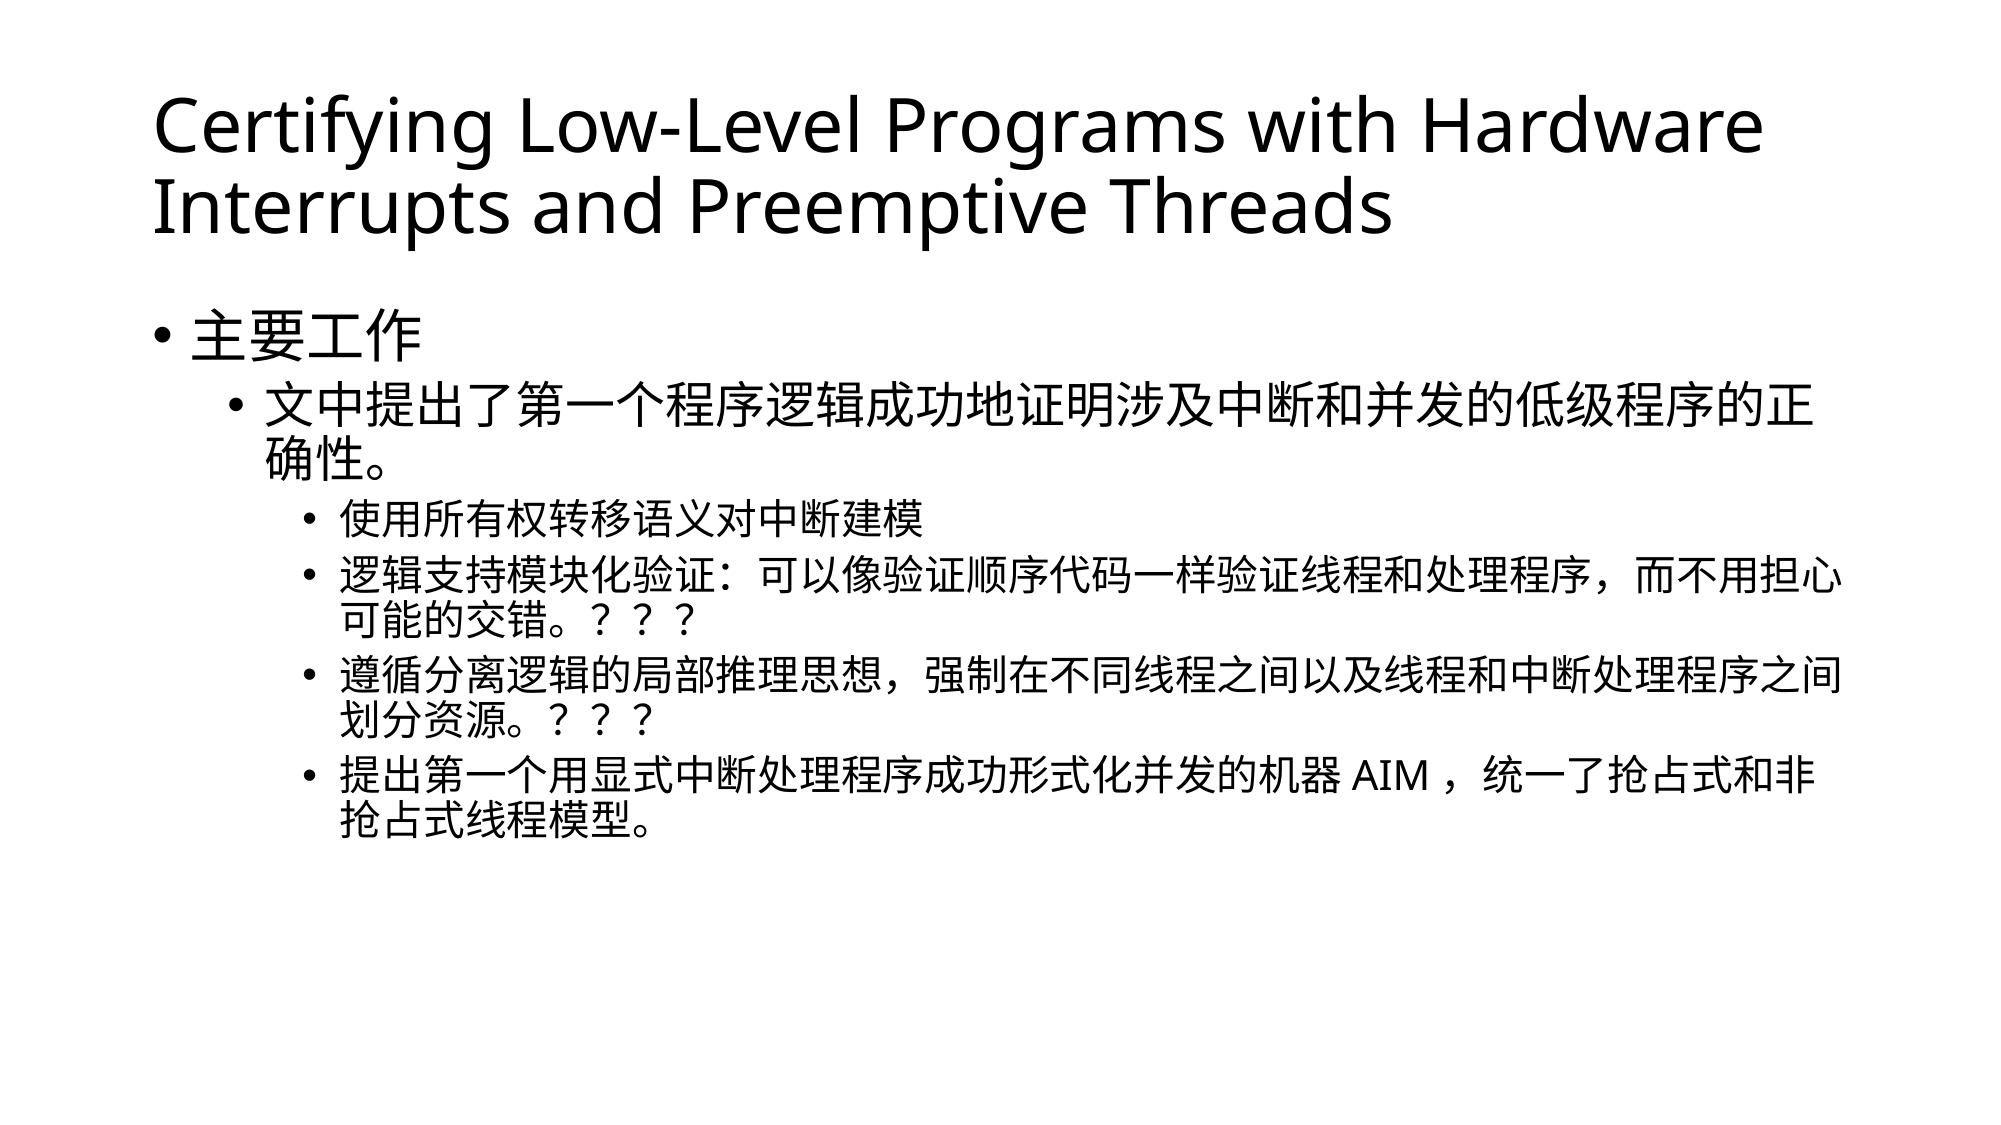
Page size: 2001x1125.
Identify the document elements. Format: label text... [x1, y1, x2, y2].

title Certifying Low-Level Programs with Hardware Interrupts and Preemptive Threads [137, 59, 1863, 278]
list 主要工作 文中提出了第一个程序逻辑成功地证明涉及中断和并发的低级程序的正确性。 使用所有权转移语义对中断建模 逻辑支持模块化验证：可以像验证顺序代码一样验证线程和处理程序，而不用担心可能的交错。？？？ 遵循分离逻辑的局部推理思想，强制在不同线程之间以及线程和中断处理程序之间划分资源。？？？ 提出第一个用显式中断处理程序成功形式化并发的机器AIM，统一了抢占式和非抢占式线程模型。 [137, 299, 1863, 1014]
